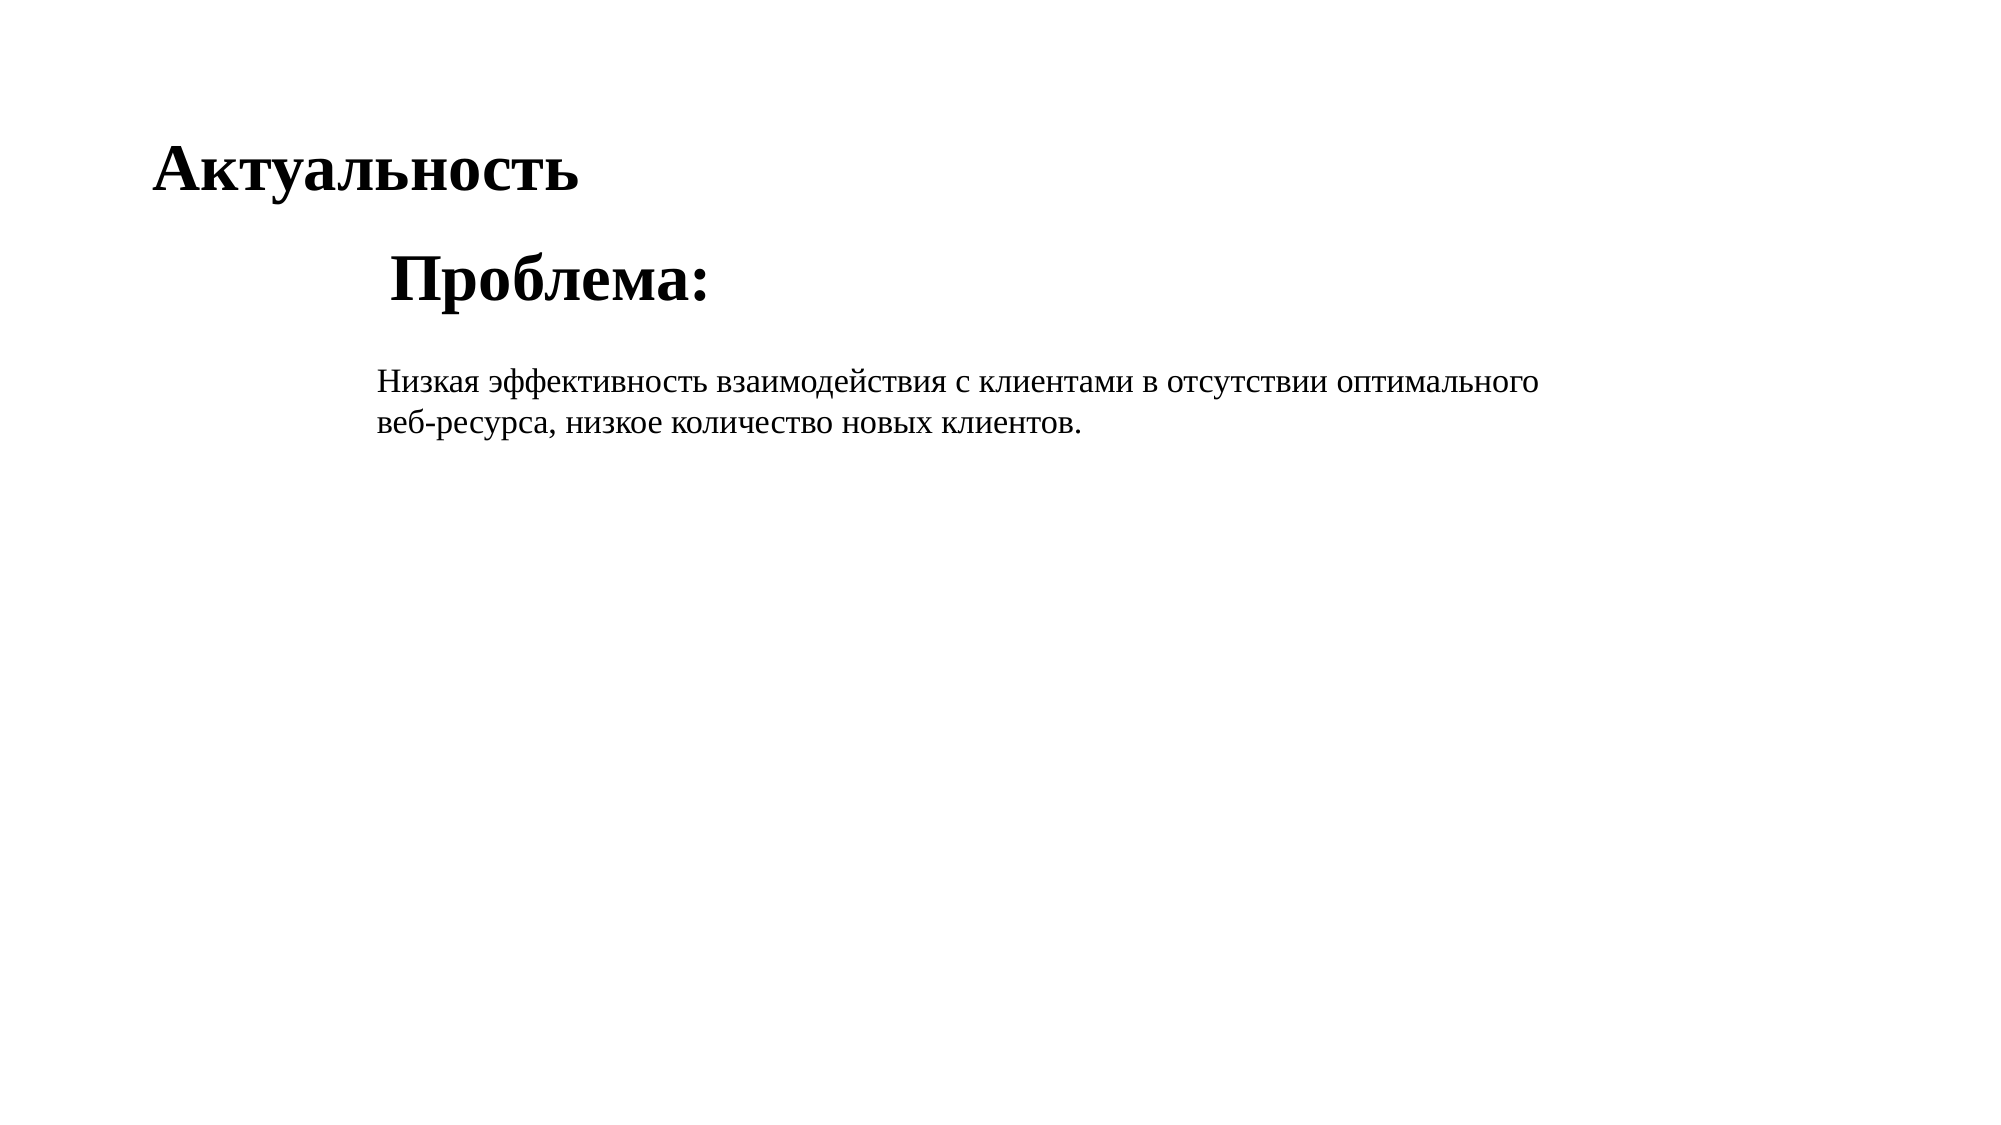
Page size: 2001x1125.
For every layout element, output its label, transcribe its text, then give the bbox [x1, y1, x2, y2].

title Актуальность [137, 59, 1863, 278]
text_box Низкая эффективность взаимодействия с клиентами в отсутствии оптимального веб-ресурса, низкое количество новых клиентов. [362, 351, 1601, 448]
text_box Проблема: [314, 231, 788, 317]
